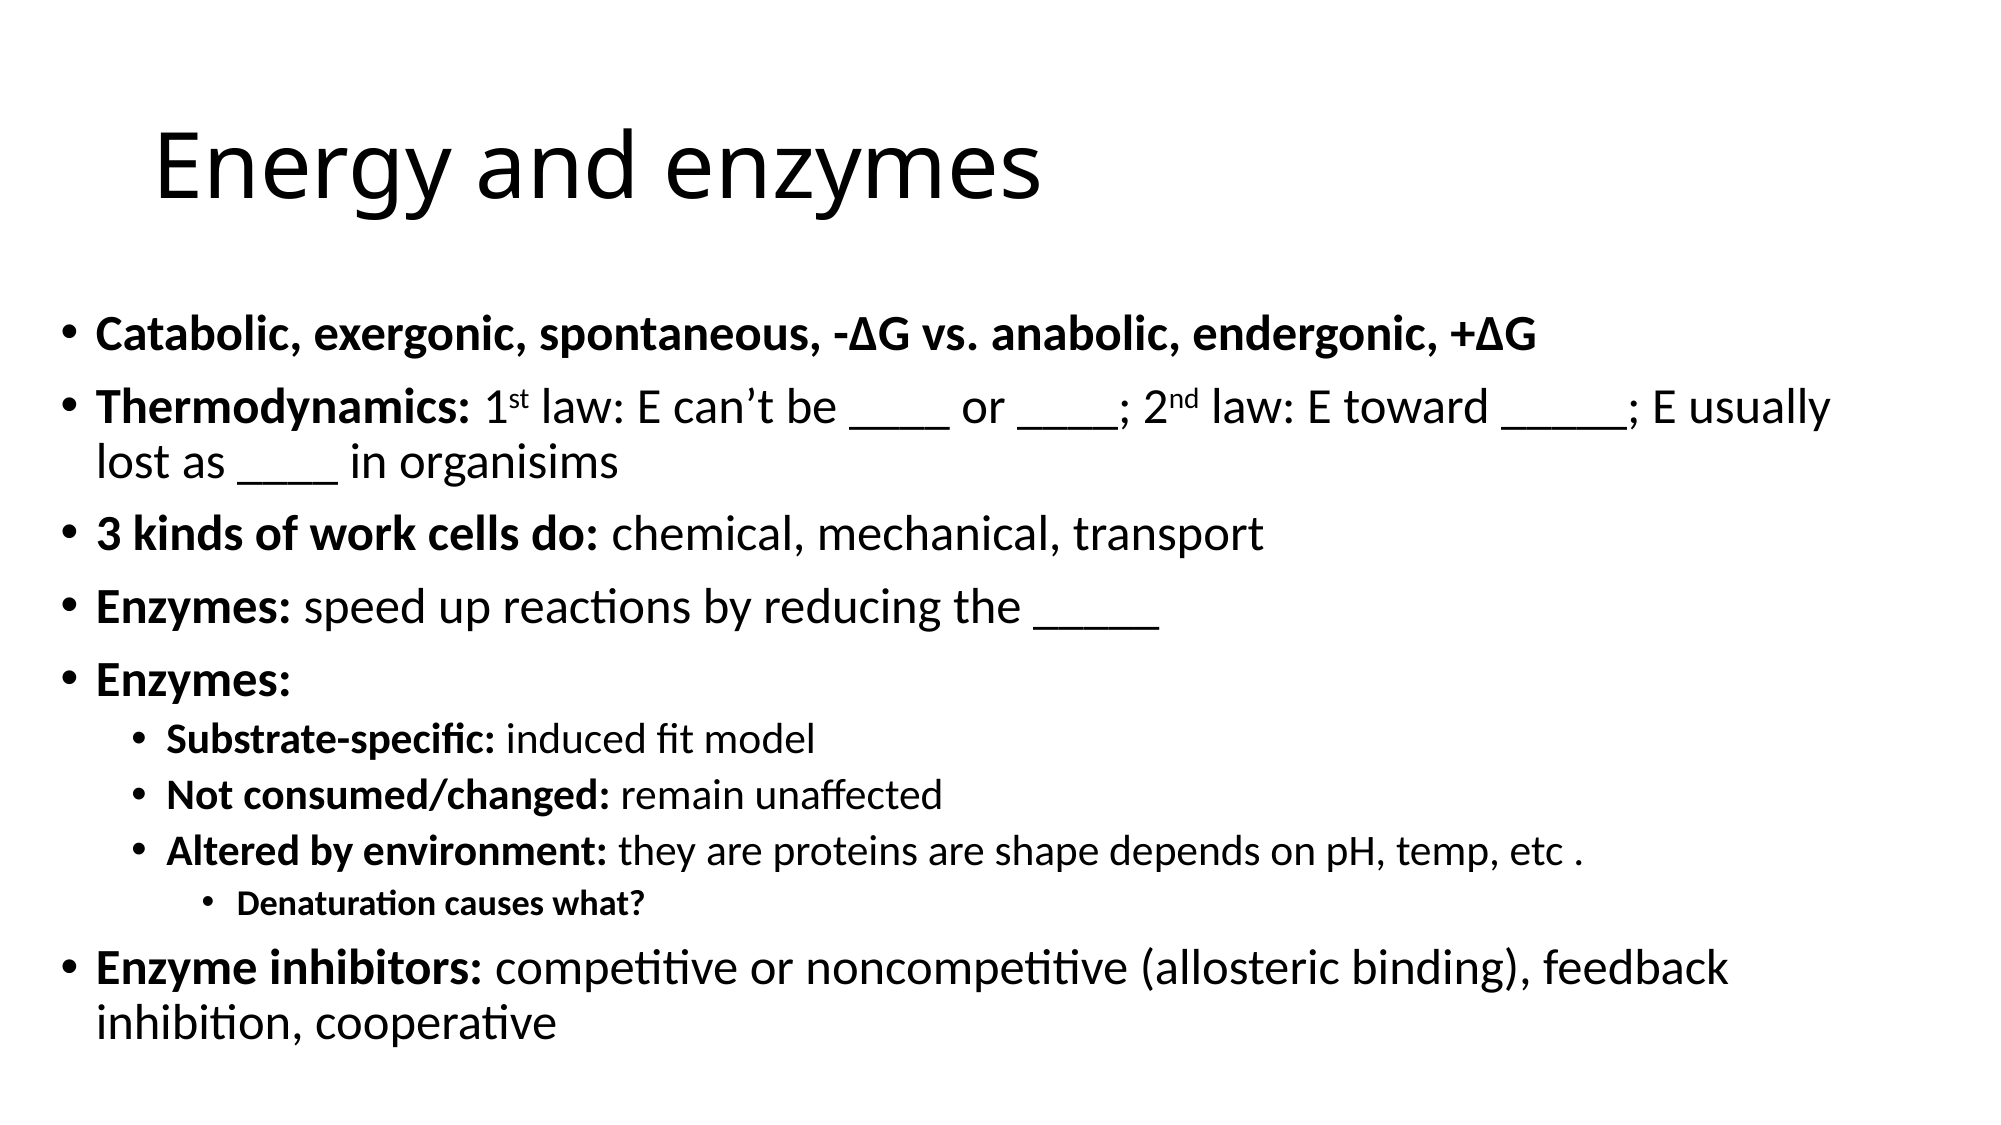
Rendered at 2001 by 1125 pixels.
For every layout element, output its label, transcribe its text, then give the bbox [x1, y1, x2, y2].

list Catabolic, exergonic, spontaneous, -∆G vs. anabolic, endergonic, +∆G Thermodynamics: 1st law: E can’t be ____ or ____; 2nd law: E toward _____; E usually lost as ____ in organisims 3 kinds of work cells do: chemical, mechanical, transport Enzymes: speed up reactions by reducing the _____ Enzymes: Substrate-specific: induced fit model Not consumed/changed: remain unaffected Altered by environment: they are proteins are shape depends on pH, temp, etc . Denaturation causes what? Enzyme inhibitors: competitive or noncompetitive (allosteric binding), feedback inhibition, cooperative [45, 299, 1921, 1066]
title Energy and enzymes [137, 59, 1863, 278]
